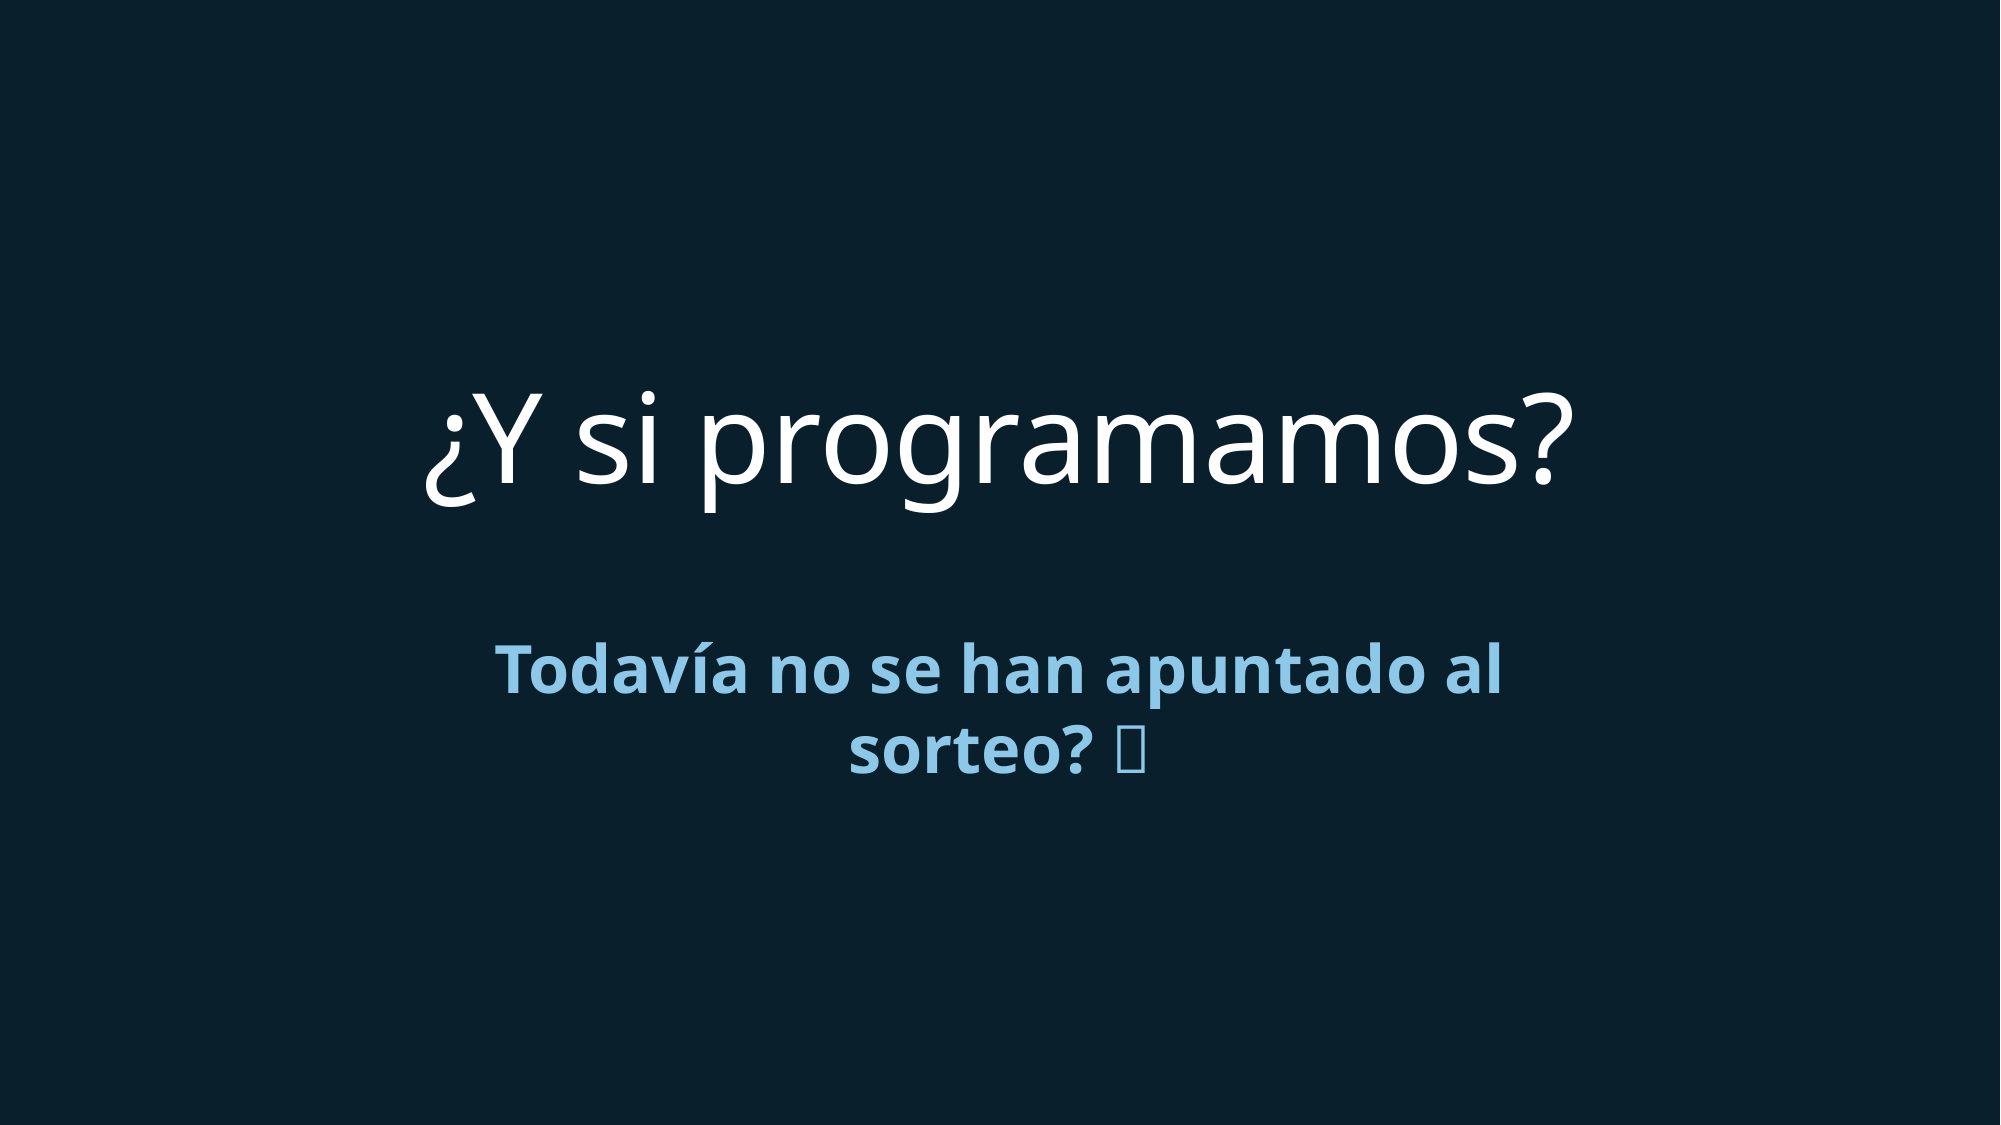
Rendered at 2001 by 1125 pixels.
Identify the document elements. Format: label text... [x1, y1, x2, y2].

text_box Todavía no se han apuntado al sorteo? 🤔 [480, 626, 1520, 787]
title ¿Y si programamos? [238, 358, 1762, 547]
